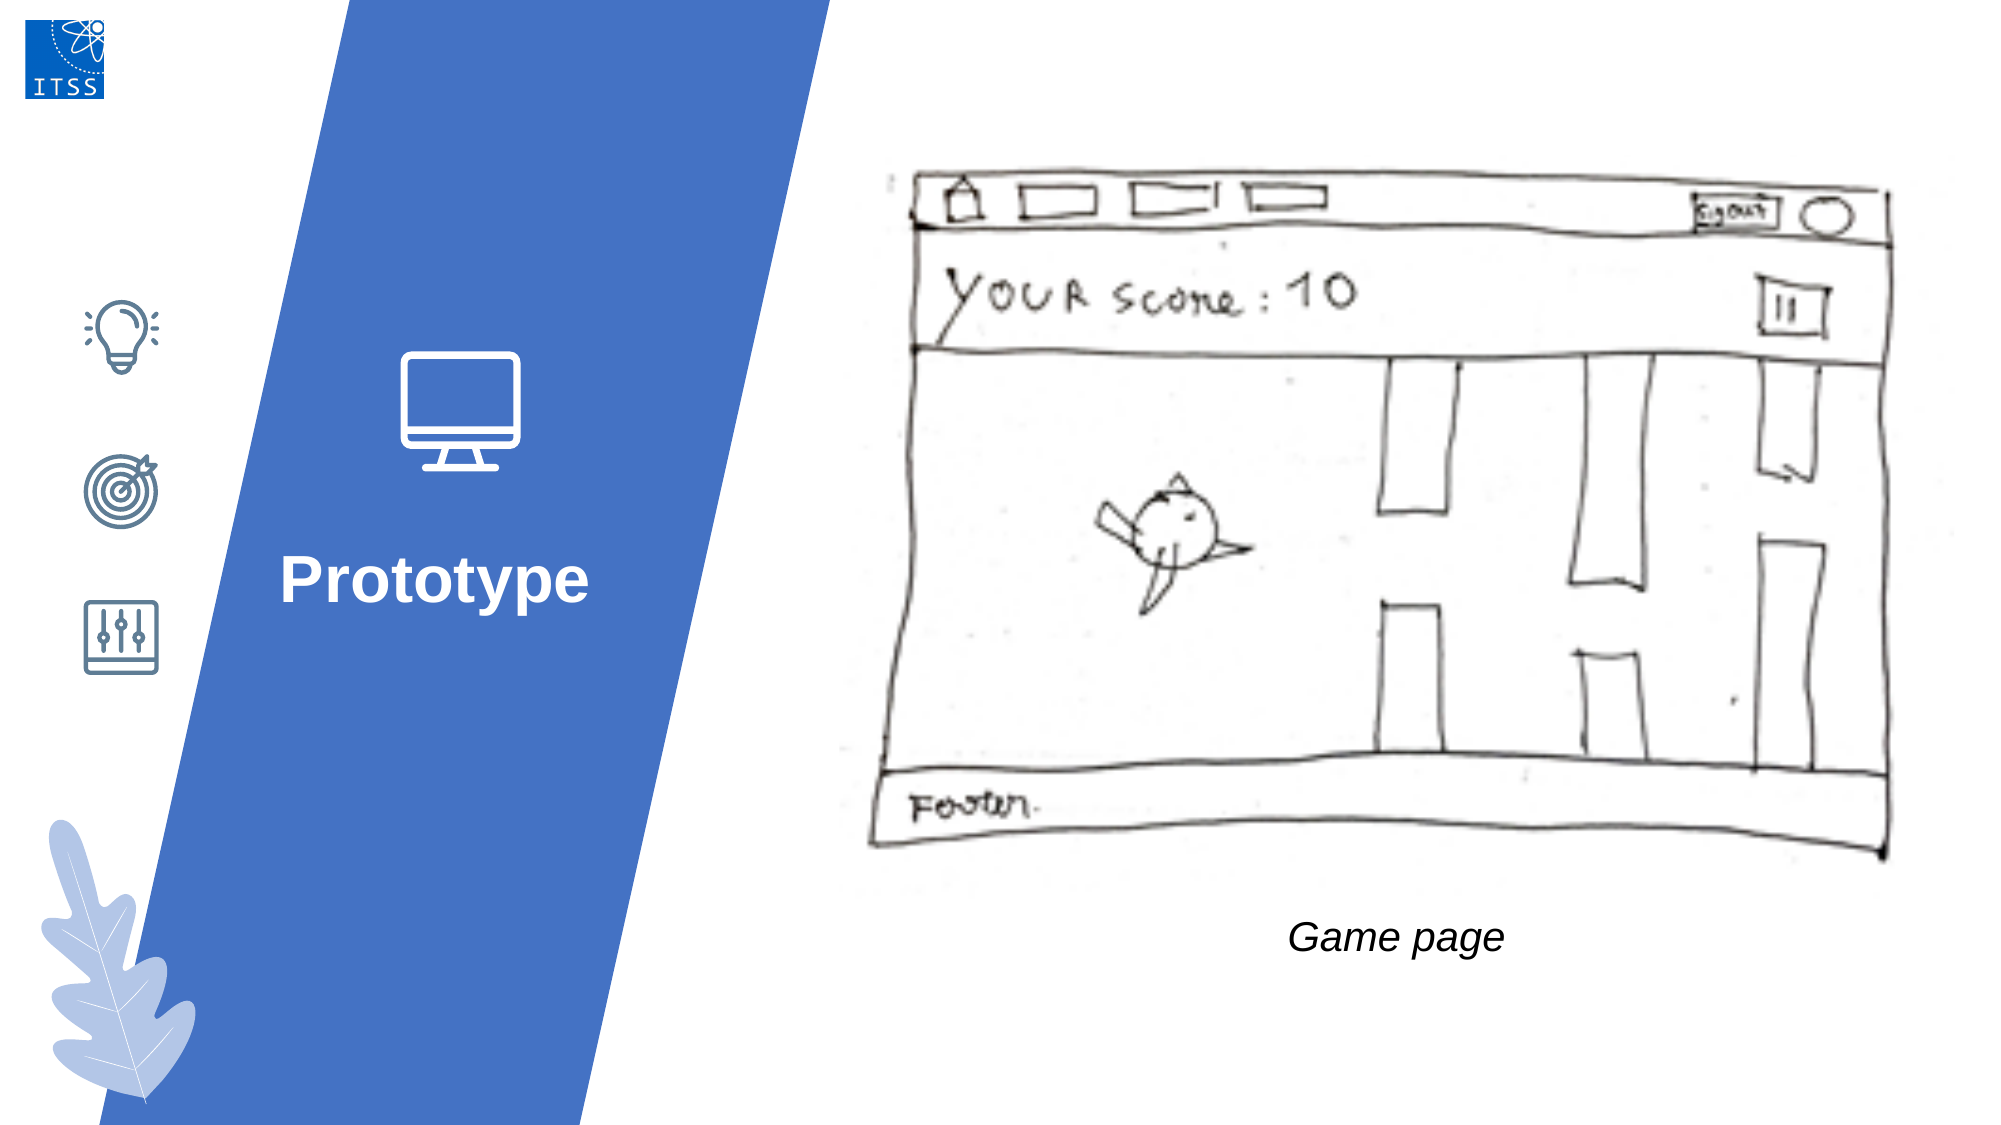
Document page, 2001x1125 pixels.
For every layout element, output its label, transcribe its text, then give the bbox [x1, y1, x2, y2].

text_box Game page [1272, 913, 1521, 967]
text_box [83, 299, 160, 376]
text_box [83, 599, 159, 676]
text_box [67, 163, 834, 327]
picture [25, 20, 104, 99]
text_box Prototype [177, 500, 694, 651]
text_box [400, 351, 521, 472]
picture [839, 155, 1955, 903]
text_box [83, 454, 158, 530]
